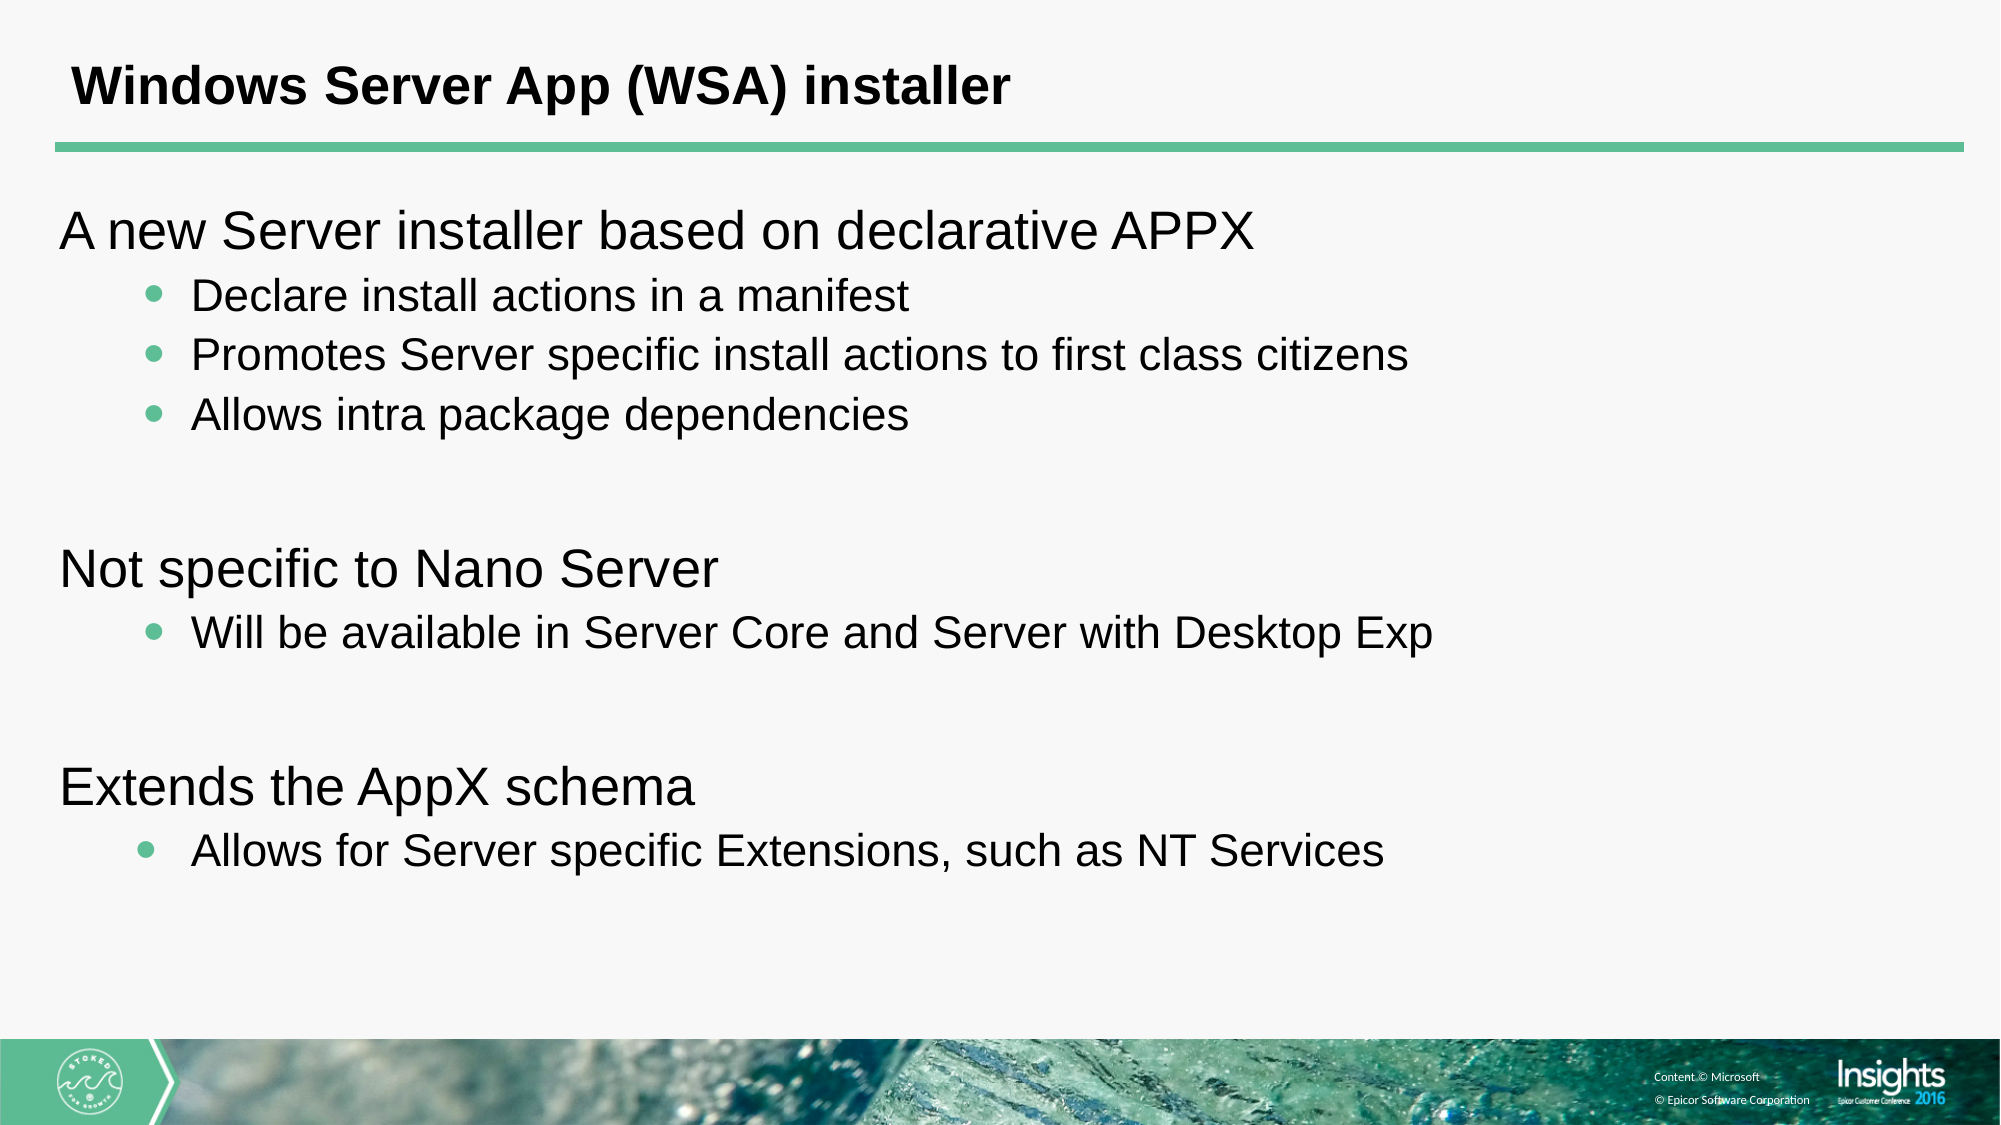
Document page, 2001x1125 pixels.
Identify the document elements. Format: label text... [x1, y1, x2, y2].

text_box Content © Microsoft [1639, 1061, 1775, 1092]
picture [0, 1039, 2000, 1125]
title Windows Server App (WSA) installer [56, 17, 1964, 156]
list A new Server installer based on declarative APPX Declare install actions in a manifest Promotes Server specific install actions to first class citizens Allows intra package dependencies Not specific to Nano Server Will be available in Server Core and Server with Desktop Exp Extends the AppX schema Allows for Server specific Extensions, such as NT Services [44, 195, 1956, 853]
